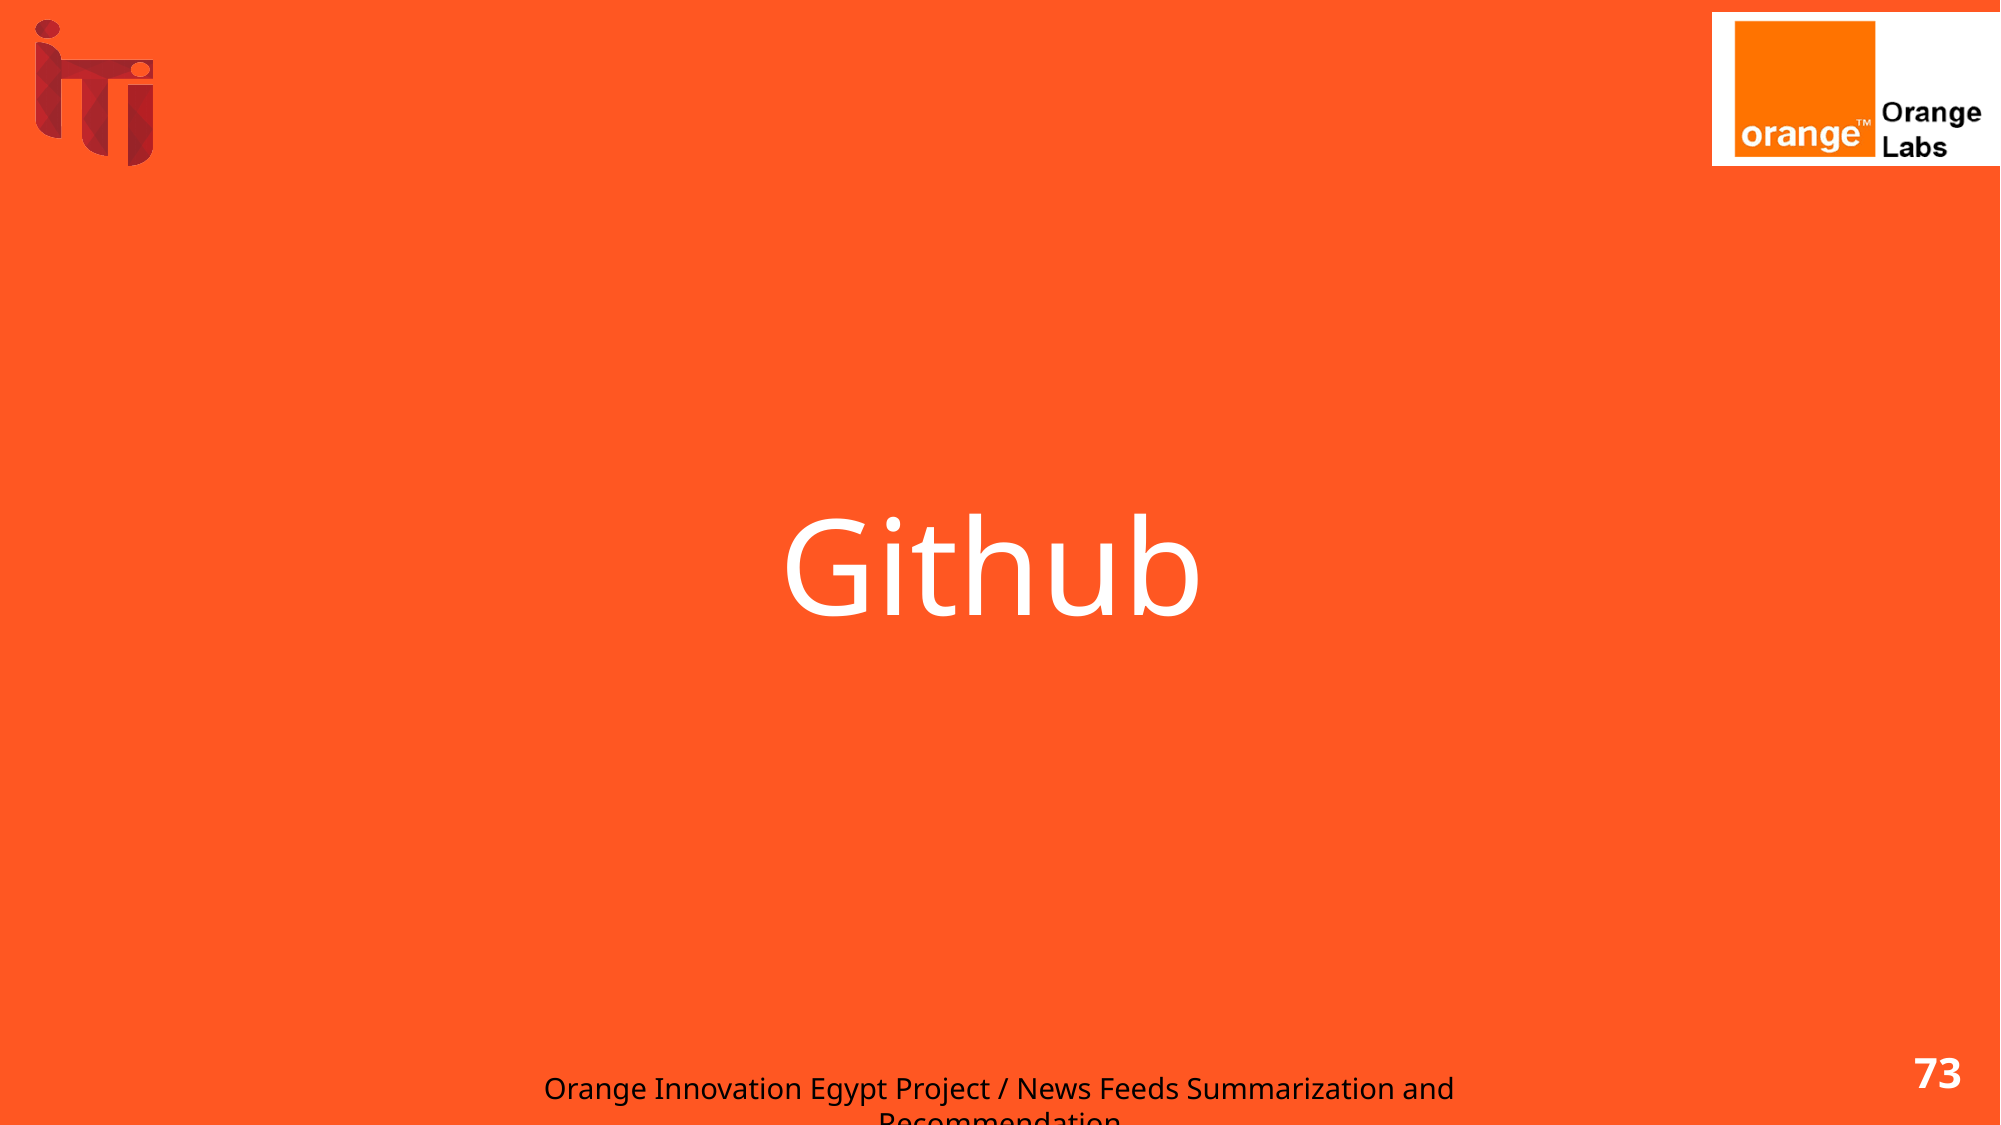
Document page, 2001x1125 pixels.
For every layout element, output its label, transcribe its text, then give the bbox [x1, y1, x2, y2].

slide_number ‹#› [1878, 1032, 1999, 1119]
picture [1712, 12, 2000, 166]
picture [24, 0, 169, 166]
title Github [107, 115, 1879, 1010]
